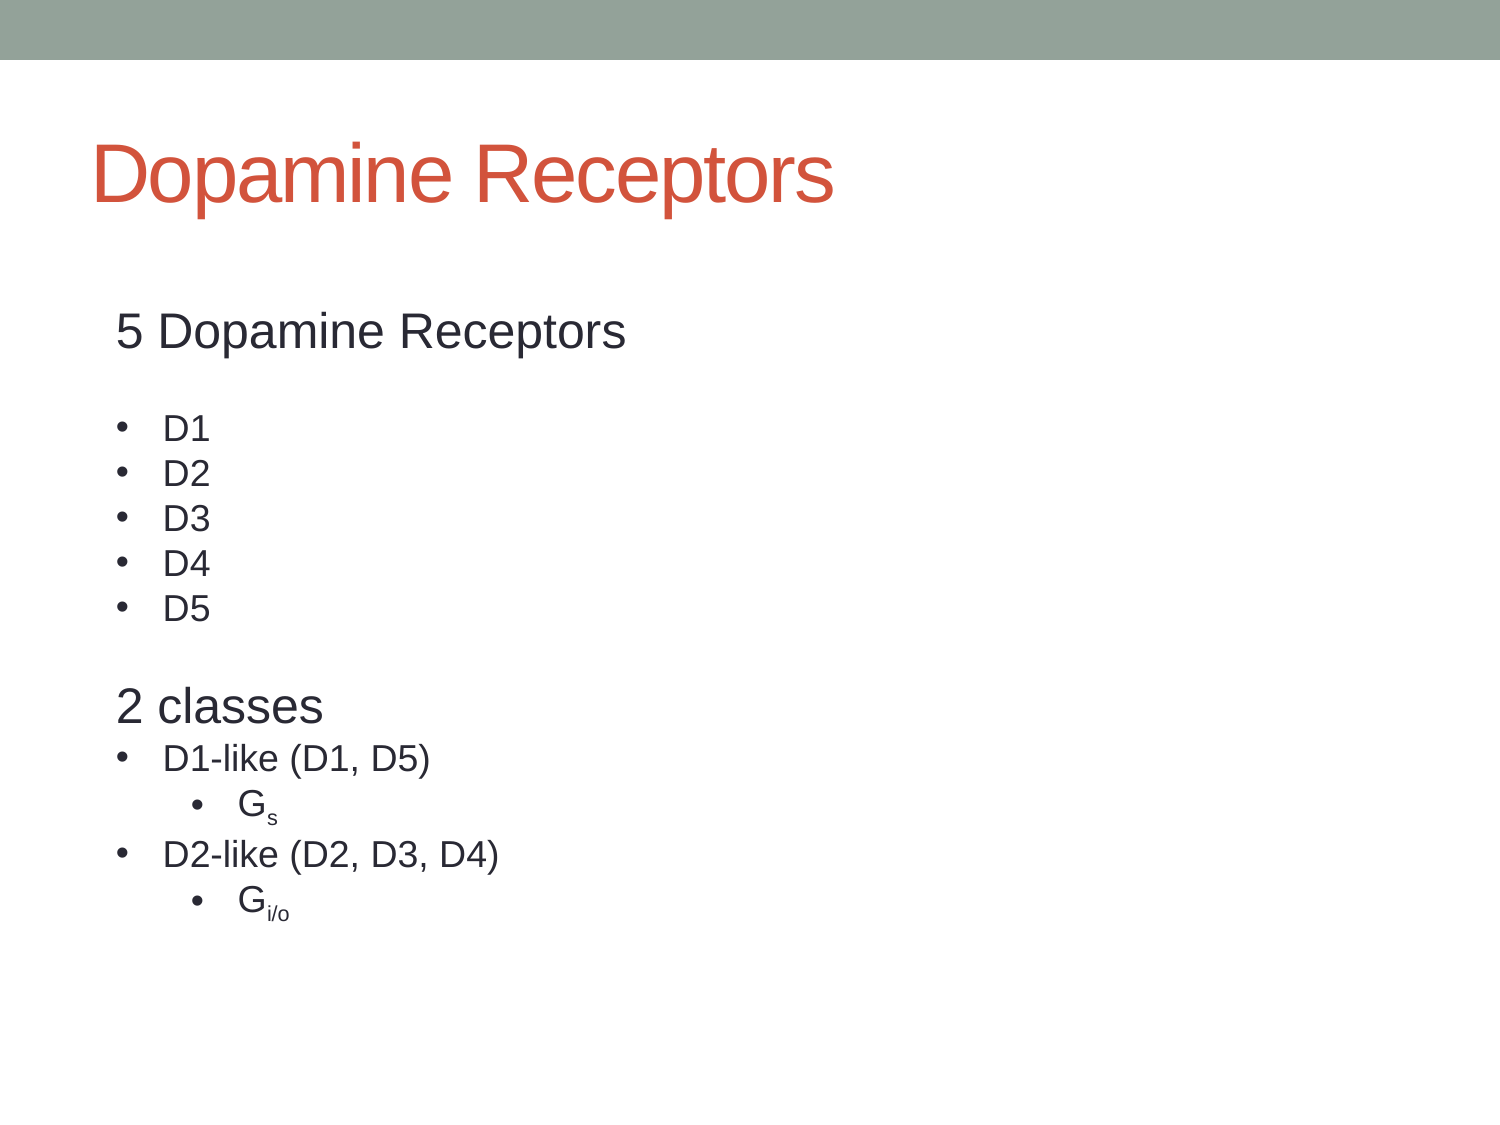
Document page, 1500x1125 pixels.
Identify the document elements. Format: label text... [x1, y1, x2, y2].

title Dopamine Receptors [75, 87, 1425, 250]
text_box 5 Dopamine Receptors D1 D2 D3 D4 D5 2 classes D1-like (D1, D5) Gs D2-like (D2, D3, D4) Gi/o [101, 291, 1441, 934]
